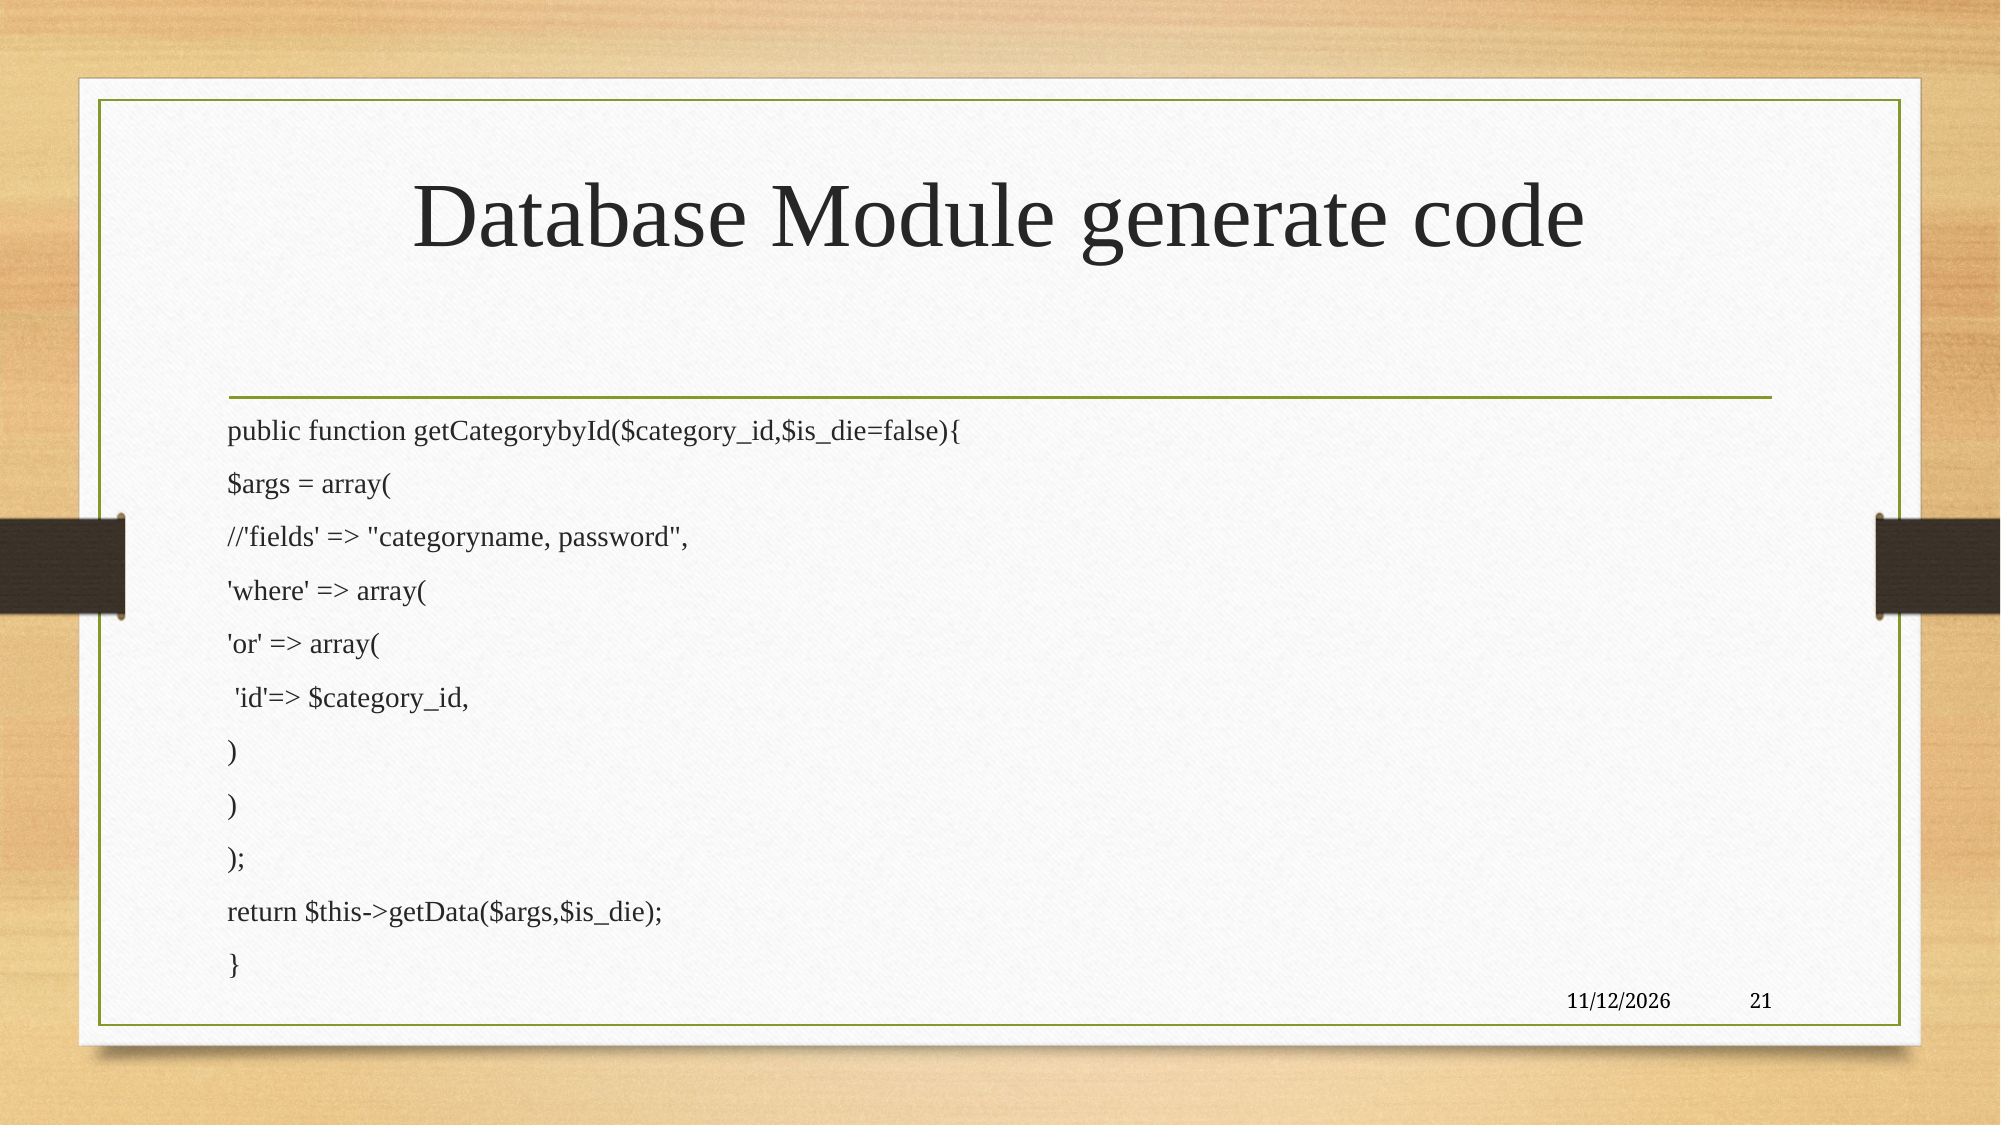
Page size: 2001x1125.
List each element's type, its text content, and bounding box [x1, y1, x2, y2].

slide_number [1423, 979, 1686, 1025]
list public function getCategorybyId($category_id,$is_die=false){ $args = array( //'fields' => "categoryname, password", 'where' => array( 'or' => array( 'id'=> $category_id, ) ) ); return $this->getData($args,$is_die); } [212, 403, 1788, 1004]
slide_number 21 [1698, 979, 1788, 1025]
picture [0, 0, 2001, 1125]
title Database Module generate code [212, 103, 1788, 317]
